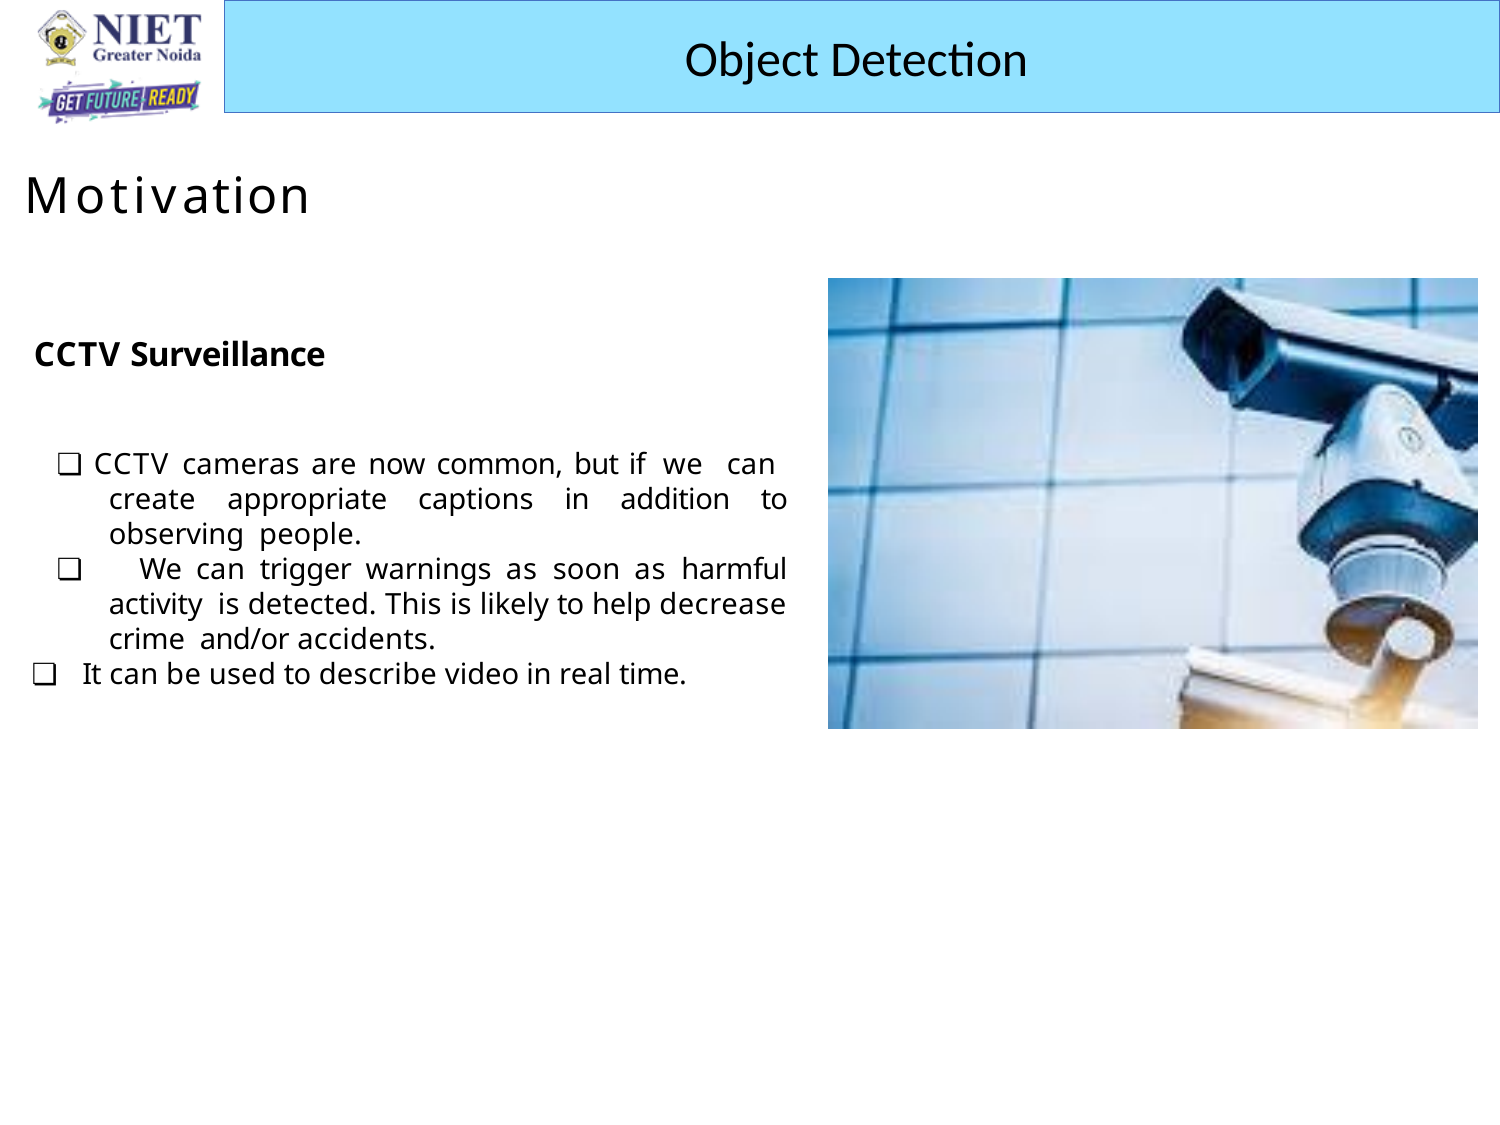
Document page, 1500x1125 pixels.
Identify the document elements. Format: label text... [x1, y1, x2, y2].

picture [0, 0, 238, 134]
text_box CCTV Surveillance ❏ CCTV cameras are now common, but if we can create appropriate captions in addition to observing people. ❏ We can trigger warnings as soon as harmful activity is detected. This is likely to help decrease crime and/or accidents. ❏ It can be used to describe video in real time. [31, 331, 788, 691]
title Motivation [22, 113, 325, 288]
picture [828, 278, 1478, 729]
text_box Object Detection [238, 0, 1500, 113]
